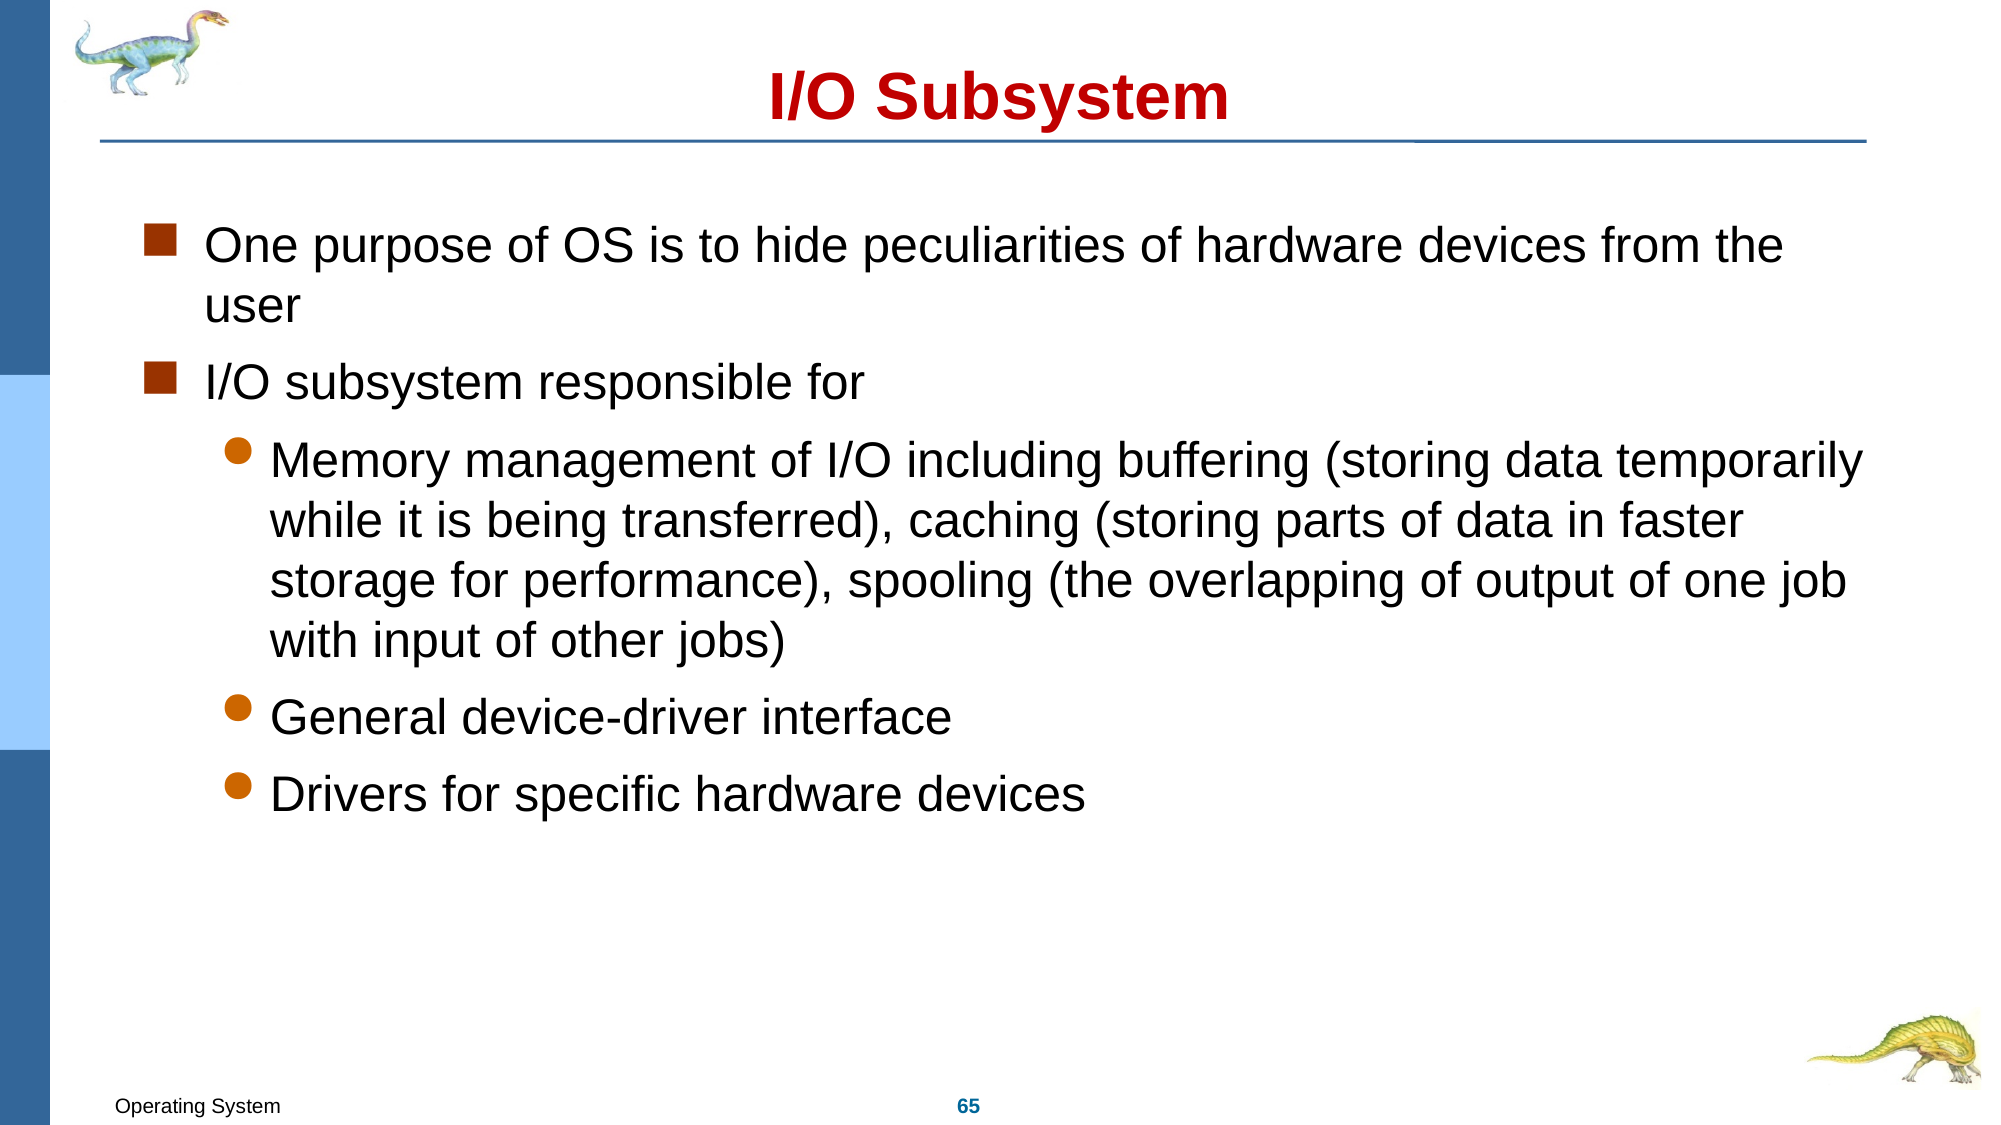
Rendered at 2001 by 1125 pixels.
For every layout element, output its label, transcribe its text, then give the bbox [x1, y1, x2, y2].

title I/O Subsystem [99, 45, 1900, 141]
picture [62, 0, 246, 105]
list One purpose of OS is to hide peculiarities of hardware devices from the user I/O subsystem responsible for Memory management of I/O including buffering (storing data temporarily while it is being transferred), caching (storing parts of data in faster storage for performance), spooling (the overlapping of output of one job with input of other jobs) General device-driver interface Drivers for specific hardware devices [132, 204, 1900, 948]
picture [1804, 1007, 1982, 1090]
